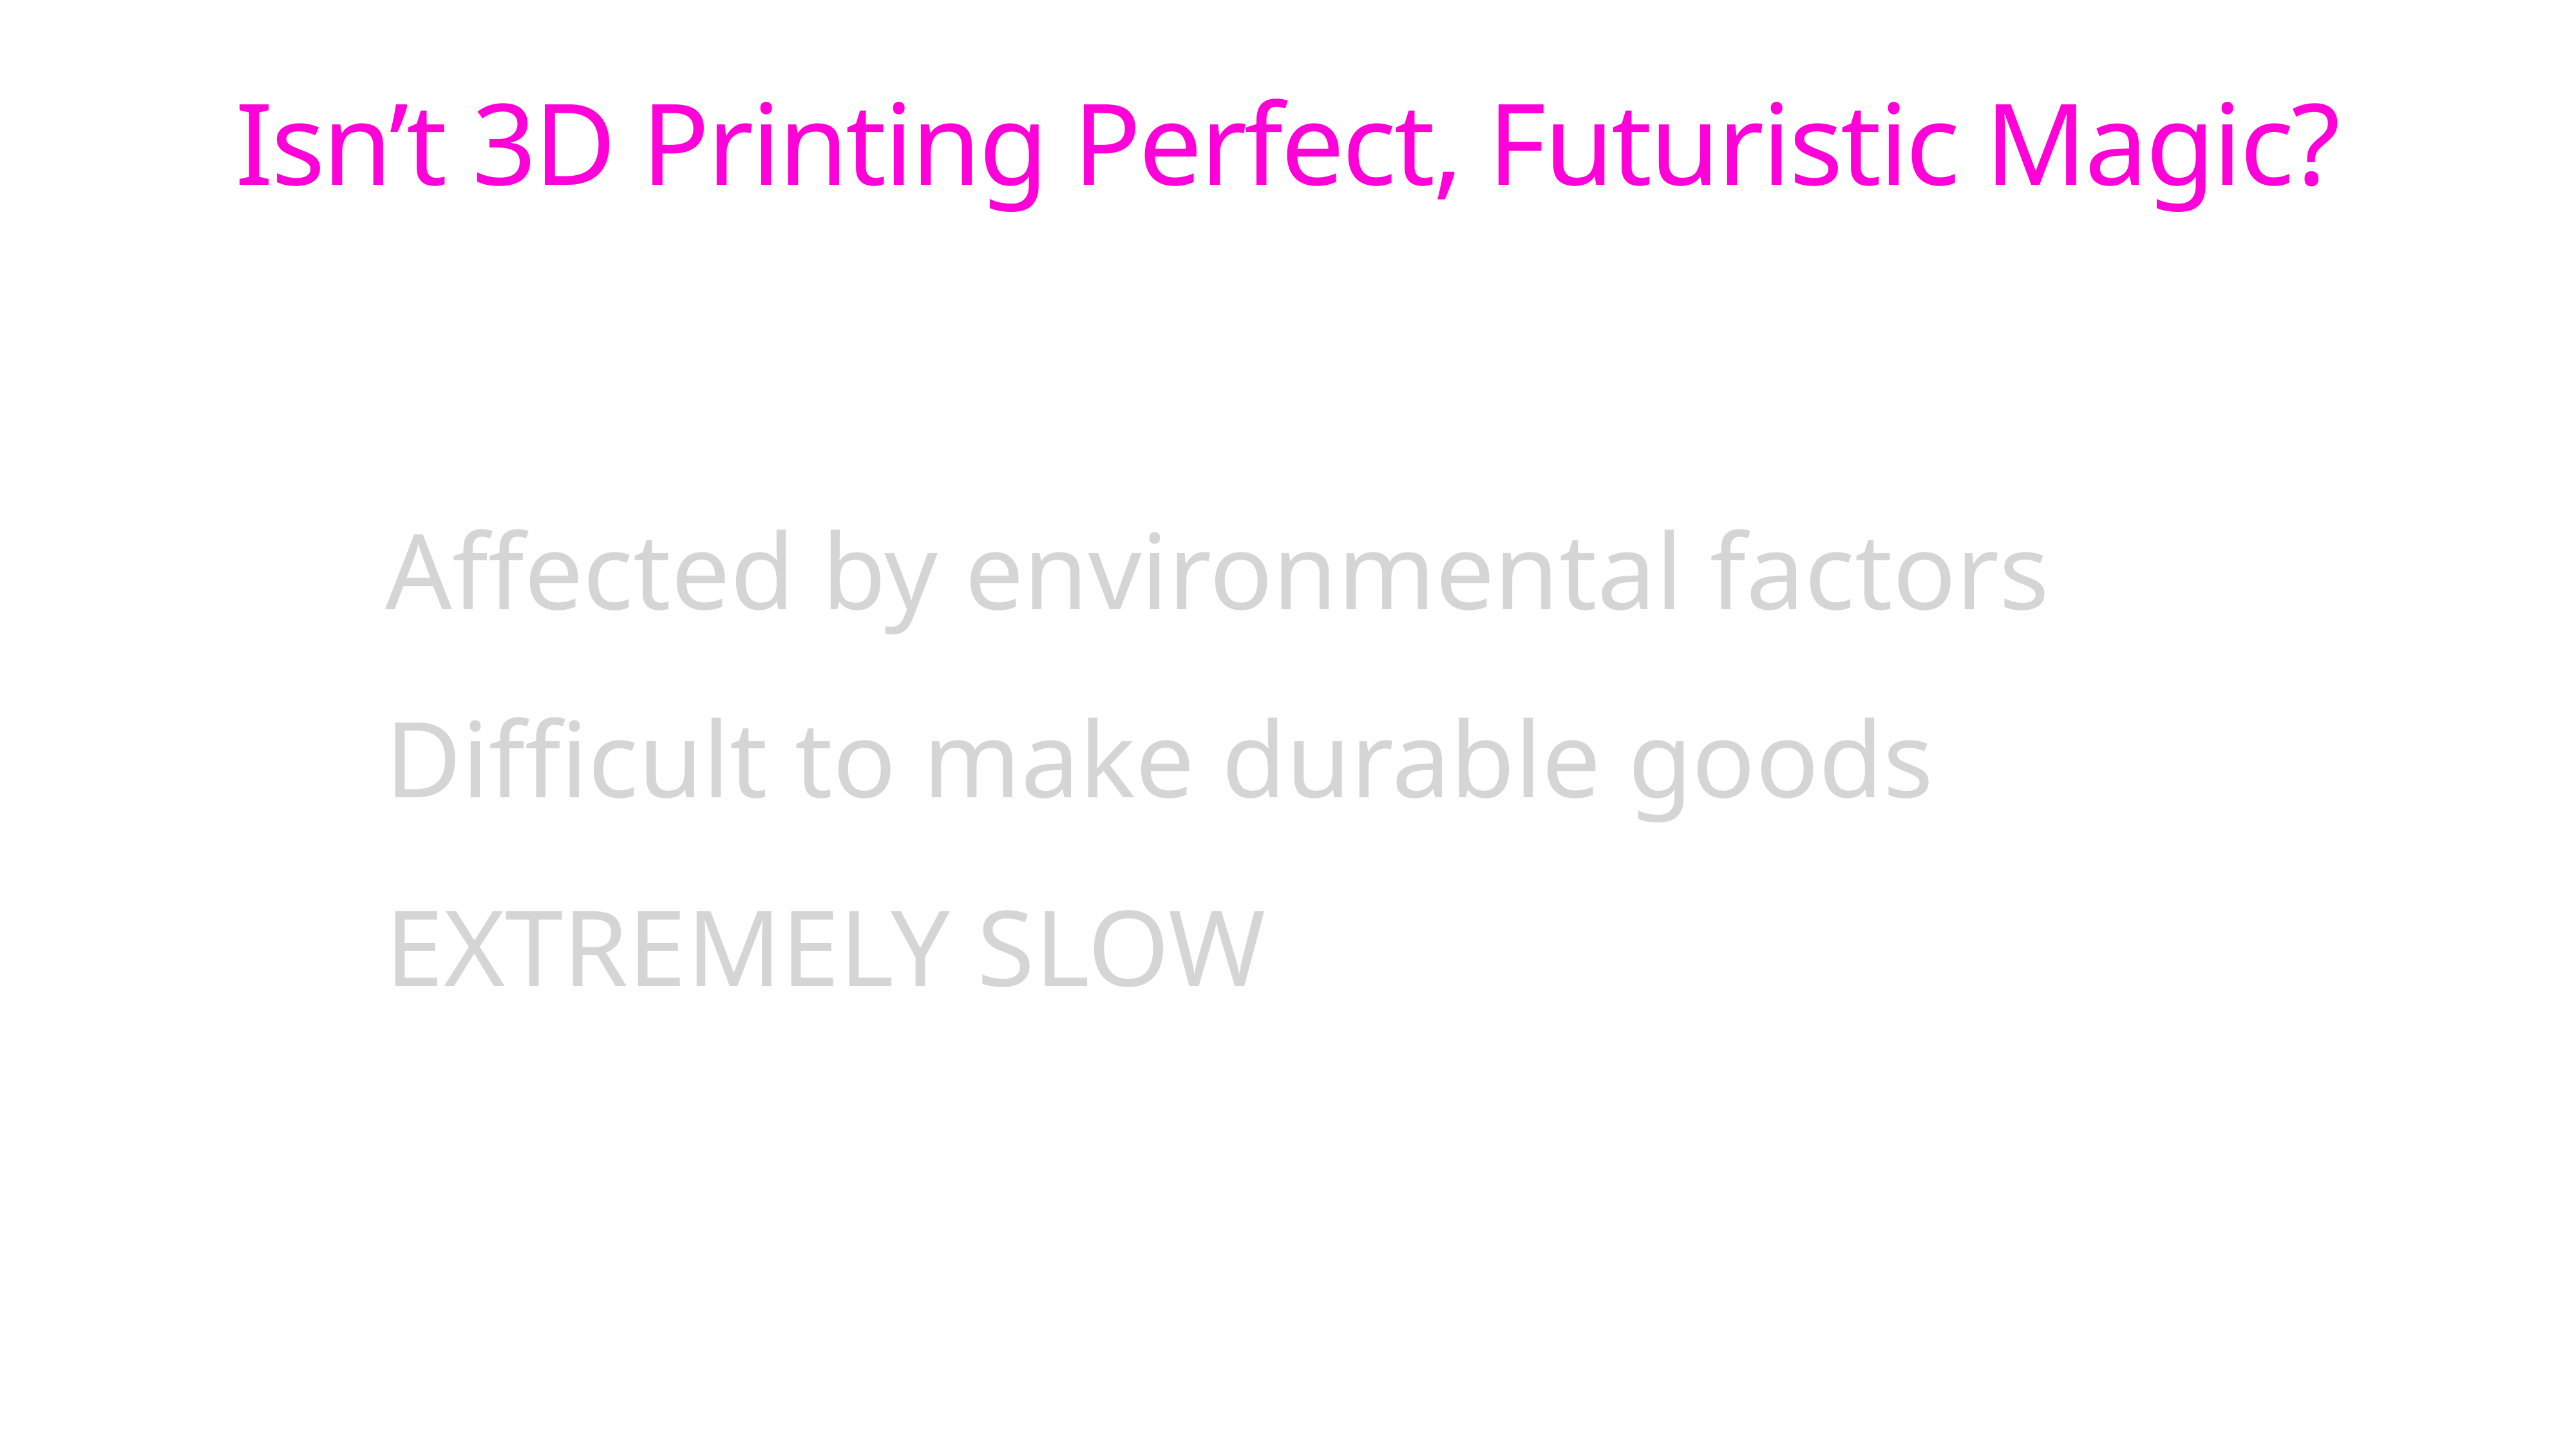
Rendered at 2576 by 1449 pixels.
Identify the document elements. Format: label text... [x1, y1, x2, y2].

list Isn’t 3D Printing Perfect, Futuristic Magic? [133, 61, 2443, 243]
text_box Affected by environmental factors Difficult to make durable goods EXTREMELY SLOW [284, 436, 2056, 1012]
